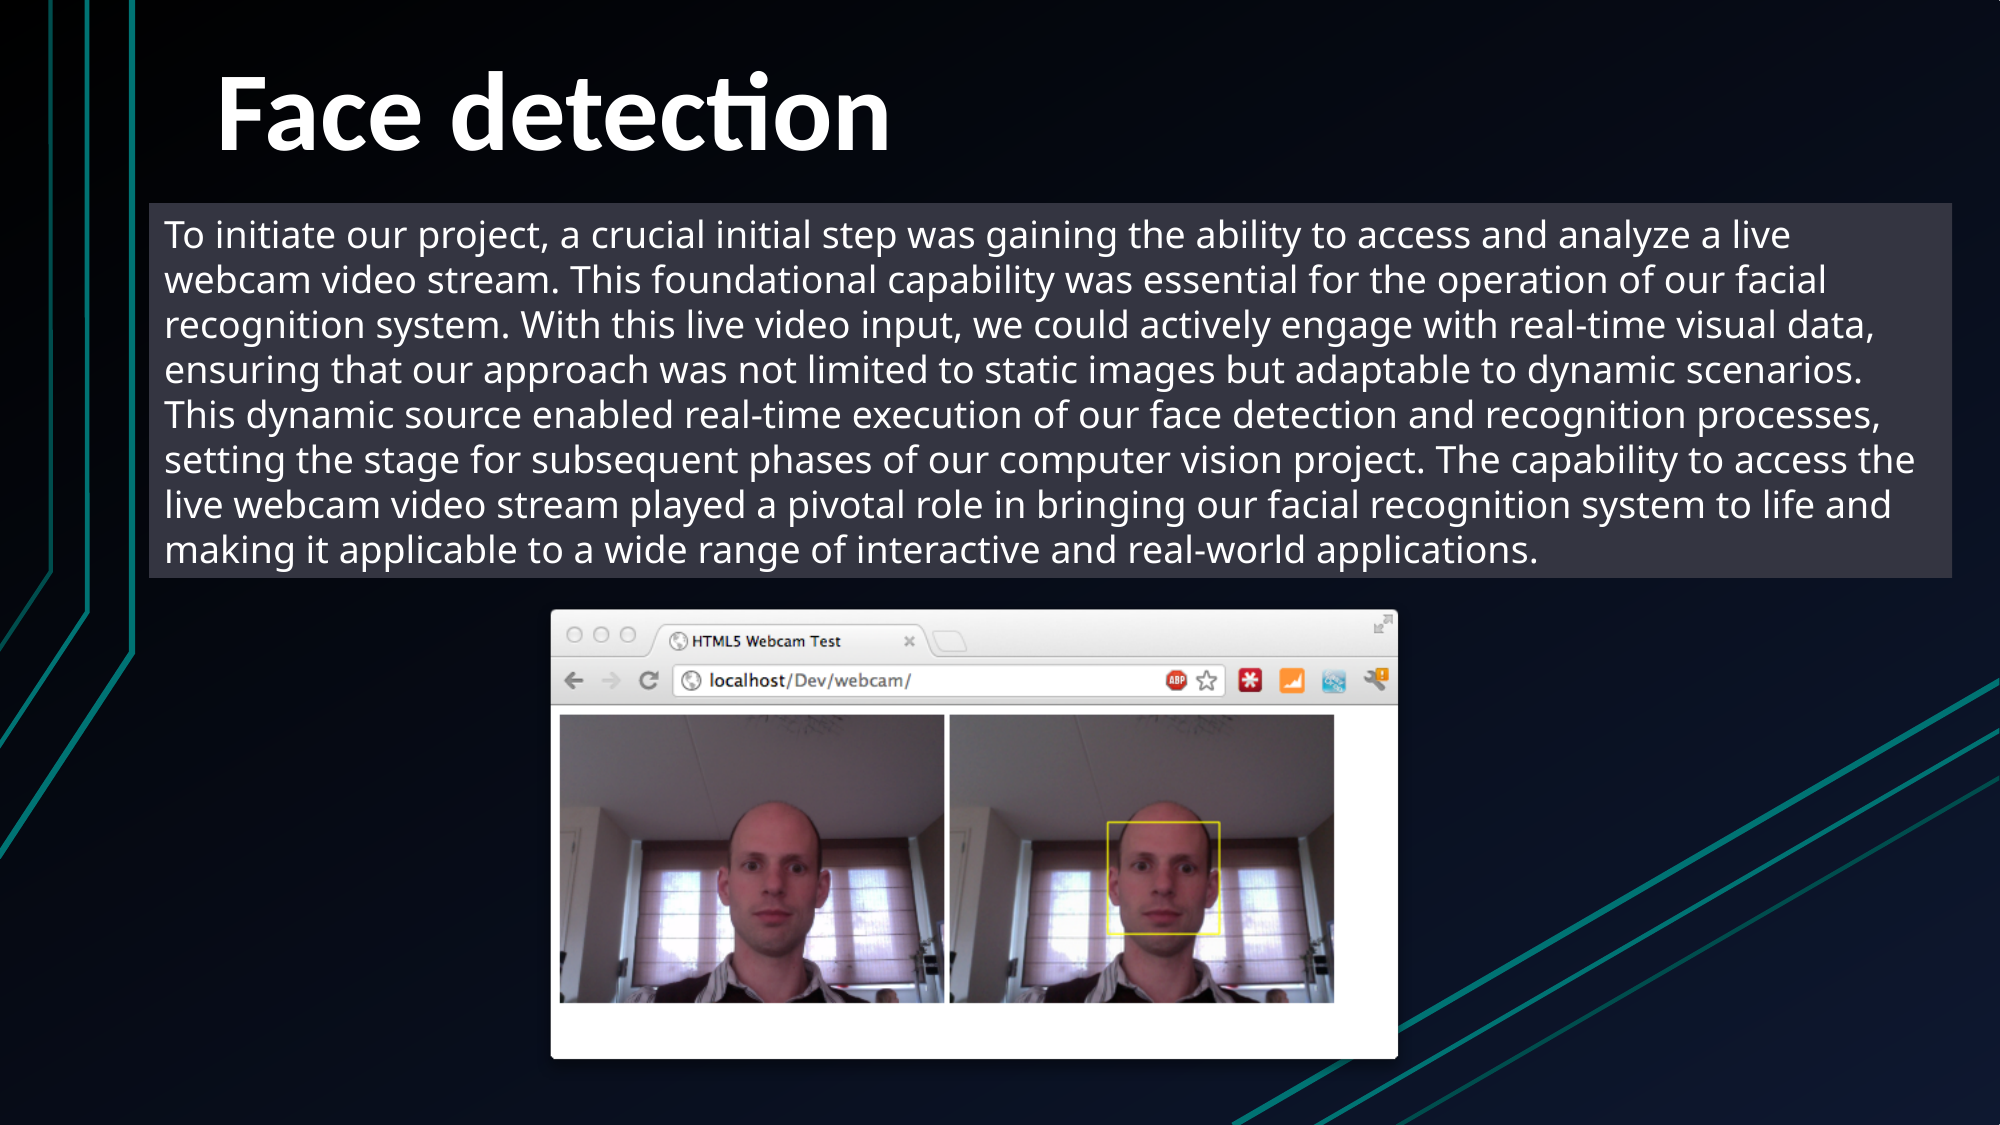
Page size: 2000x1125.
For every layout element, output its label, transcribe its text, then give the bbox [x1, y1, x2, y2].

text_box [974, 537, 1025, 562]
text_box [609, 562, 1050, 593]
title Face detection [196, 19, 1437, 185]
text_box To initiate our project, a crucial initial step was gaining the ability to access and analyze a live webcam video stream. This foundational capability was essential for the operation of our facial recognition system. With this live video input, we could actively engage with real-time visual data, ensuring that our approach was not limited to static images but adaptable to dynamic scenarios. This dynamic source enabled real-time execution of our face detection and recognition processes, setting the stage for subsequent phases of our computer vision project. The capability to access the live webcam video stream played a pivotal role in bringing our facial recognition system to life and making it applicable to a wide range of interactive and real-world applications. [149, 203, 1953, 578]
picture [532, 596, 1417, 1087]
